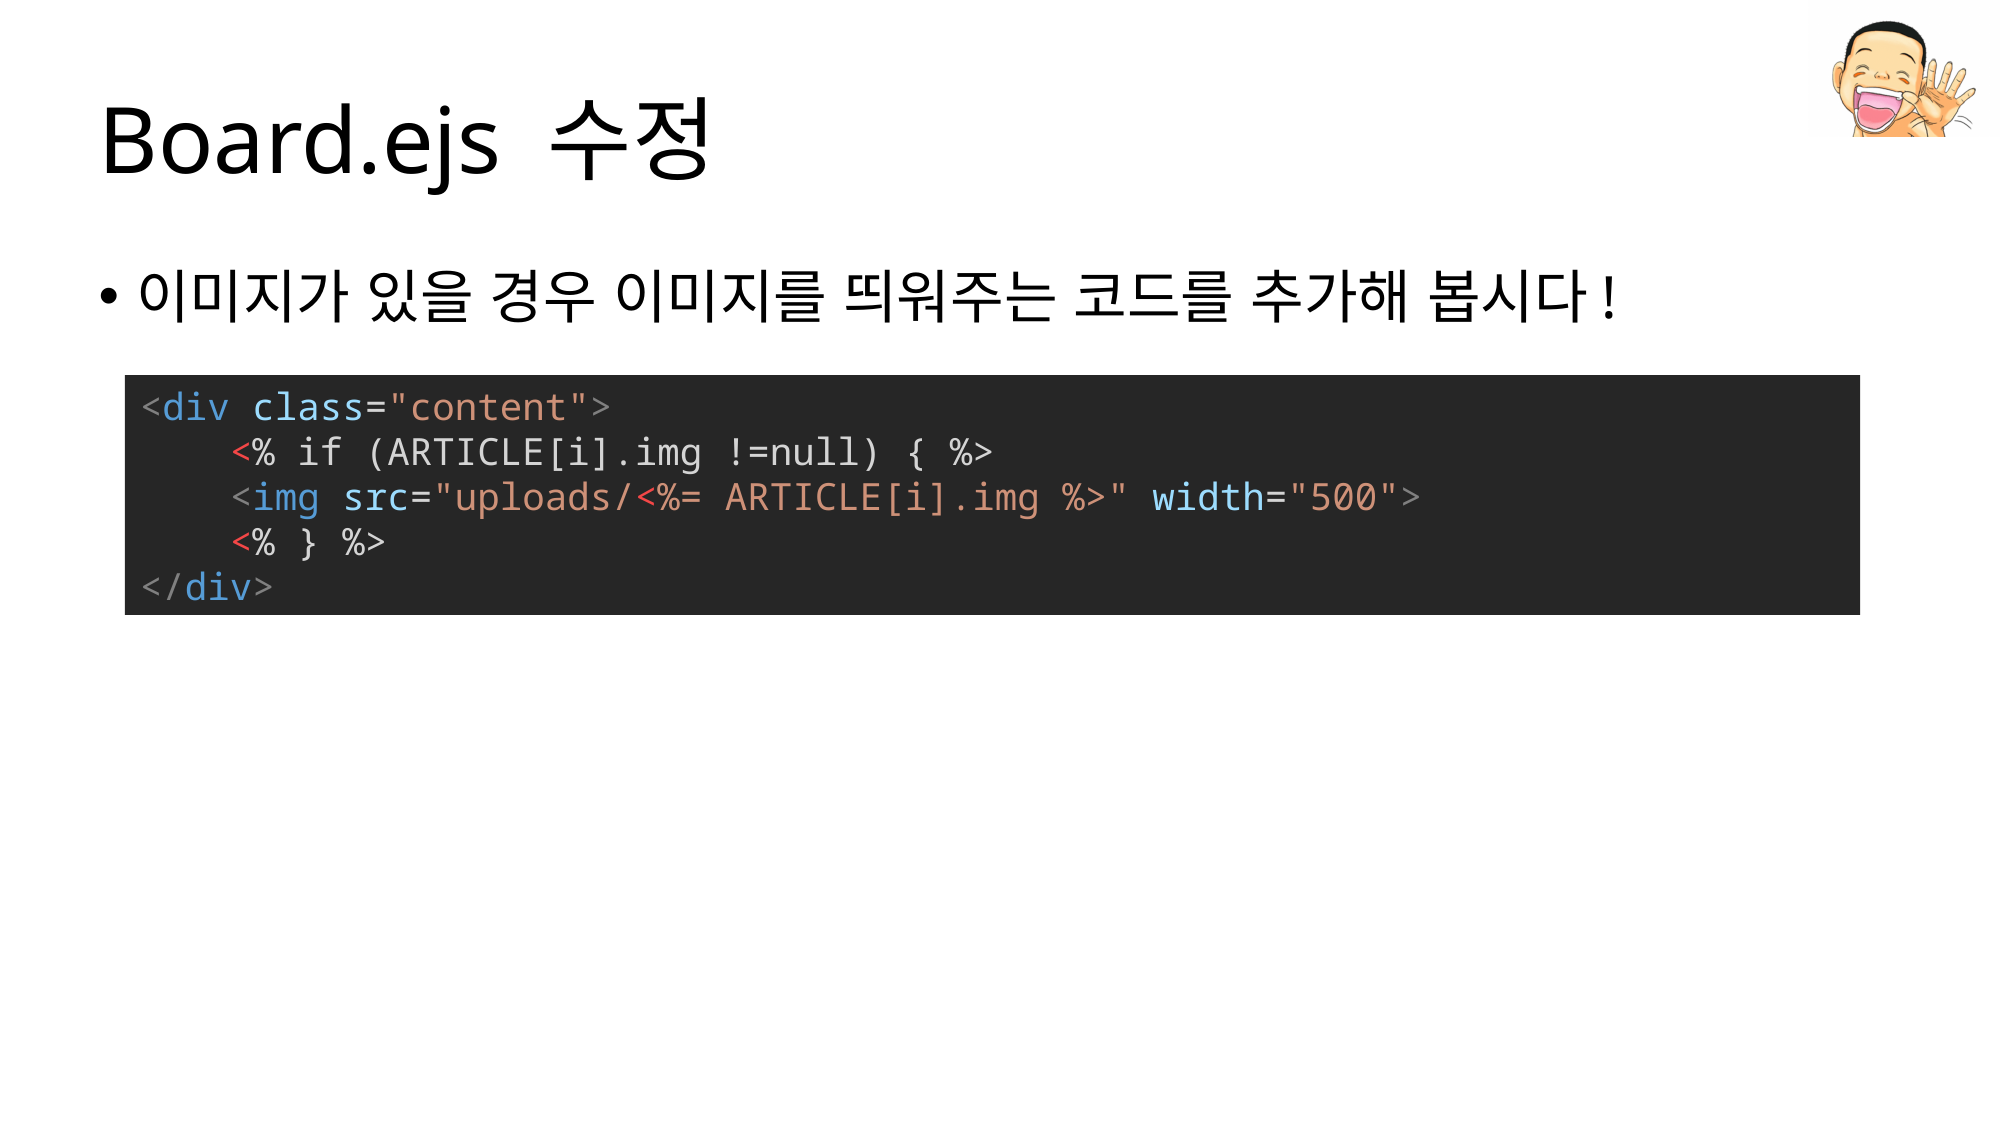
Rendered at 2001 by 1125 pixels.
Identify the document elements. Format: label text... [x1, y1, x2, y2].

picture [1931, 0, 2000, 137]
list 이미지가 있을 경우 이미지를 띄워주는 코드를 추가해 봅시다! [83, 217, 1931, 1100]
title Board.ejs 수정 [83, 0, 1931, 217]
text_box <div class="content"> <% if (ARTICLE[i].img !=null) { %> <img src="uploads/<%= ARTICLE[i].img %>" width="500"> <% } %> </div> [124, 375, 1861, 615]
